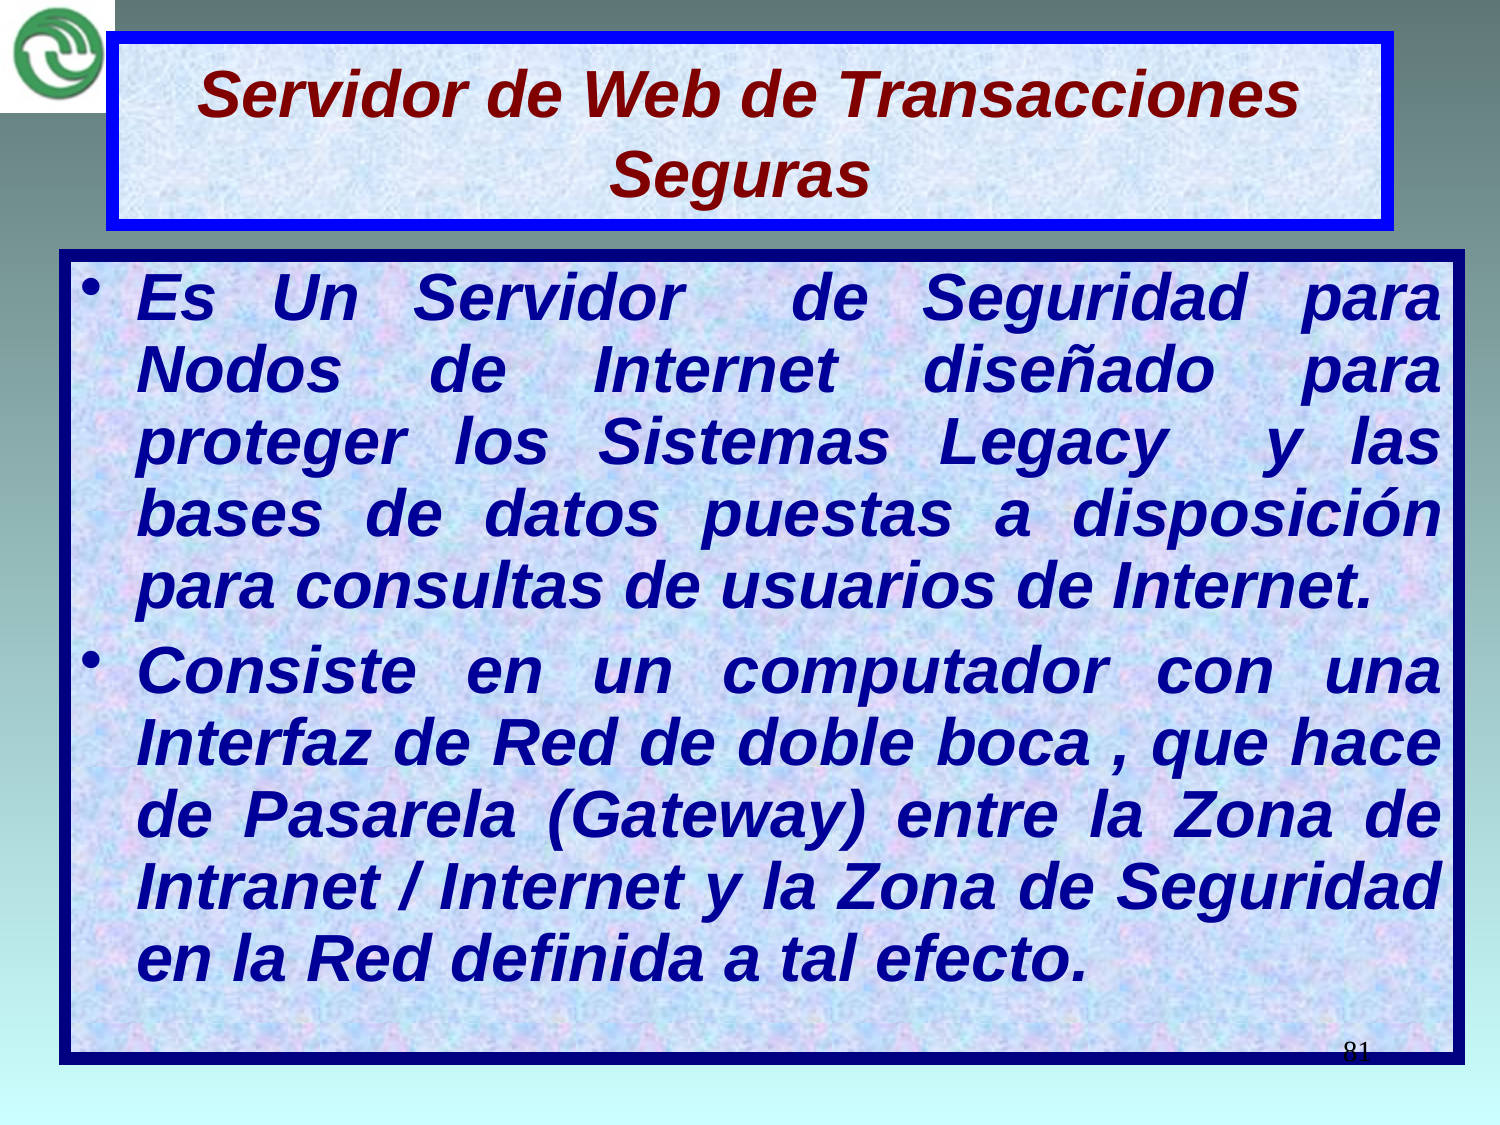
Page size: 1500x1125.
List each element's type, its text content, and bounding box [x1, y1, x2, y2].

list Es Un Servidor de Seguridad para Nodos de Internet diseñado para proteger los Sistemas Legacy y las bases de datos puestas a disposición para consultas de usuarios de Internet. Consiste en un computador con una Interfaz de Red de doble boca , que hace de Pasarela (Gateway) entre la Zona de Intranet / Internet y la Zona de Seguridad en la Red definida a tal efecto. [64, 255, 1460, 1059]
slide_number 81 [1074, 1024, 1388, 1101]
title Servidor de Web de Transacciones Seguras [112, 37, 1388, 226]
picture [0, 0, 115, 113]
